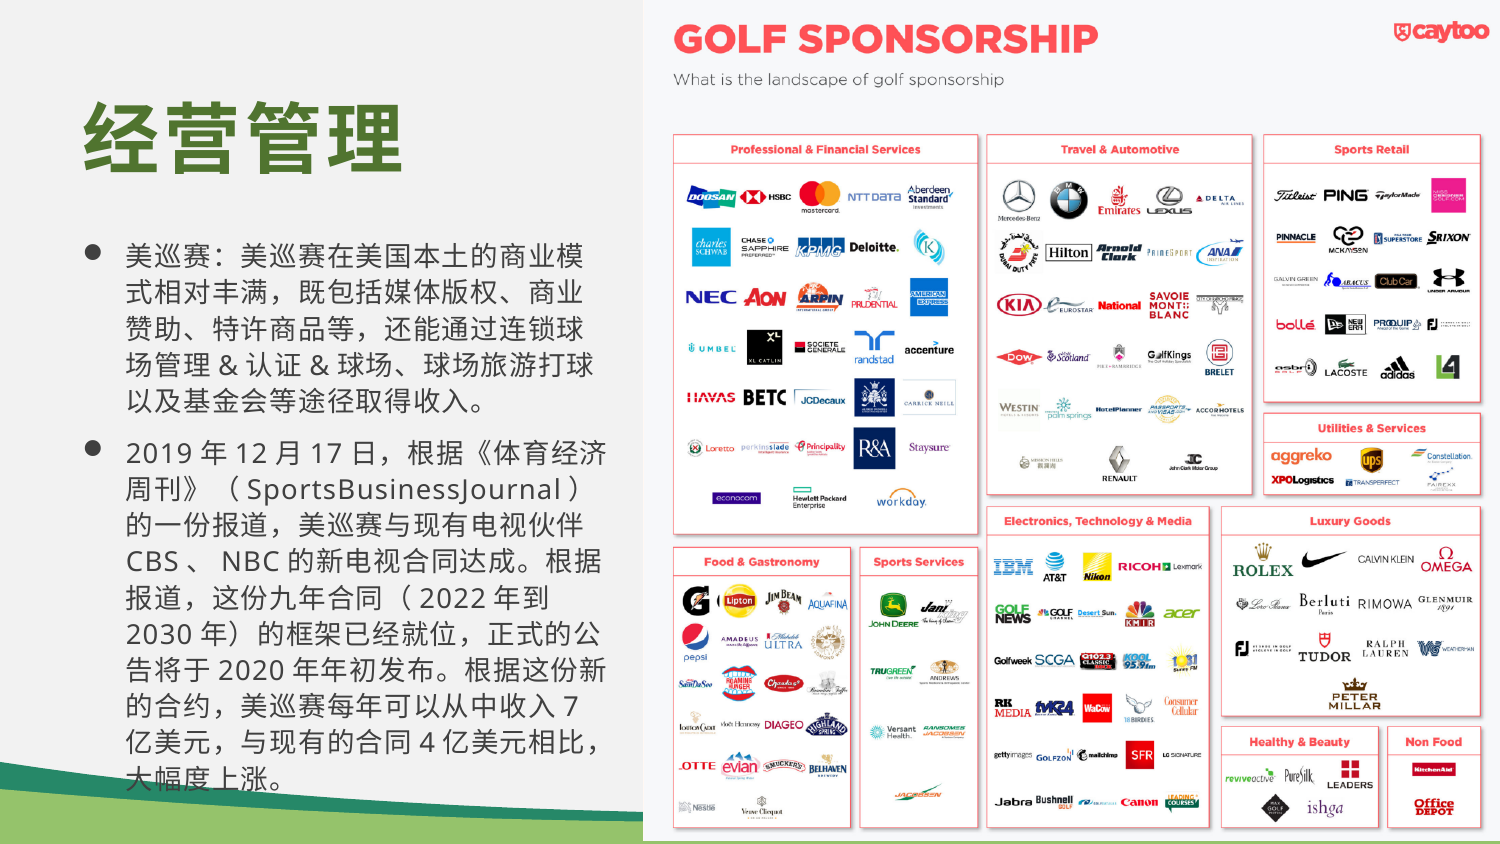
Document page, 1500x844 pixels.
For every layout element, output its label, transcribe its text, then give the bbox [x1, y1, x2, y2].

text_box 经营管理 [75, 78, 638, 187]
text_box 美巡赛：美巡赛在美国本土的商业模式相对丰满，既包括媒体版权、商业赞助、特许商品等，还能通过连锁球场管理&认证&球场、球场旅游打球以及基金会等途径取得收入。 2019年12月17日，根据《体育经济周刊》（SportsBusinessJournal）的一份报道，美巡赛与现有电视伙伴CBS、NBC的新电视合同达成。根据报道，这份九年合同（2022年到2030年）的框架已经就位，正式的公告将于2020年年初发布。根据这份新的合约，美巡赛每年可以从中收入7亿美元，与现有的合同4亿美元相比，大幅度上涨。 [75, 232, 619, 815]
picture [643, 0, 1500, 842]
